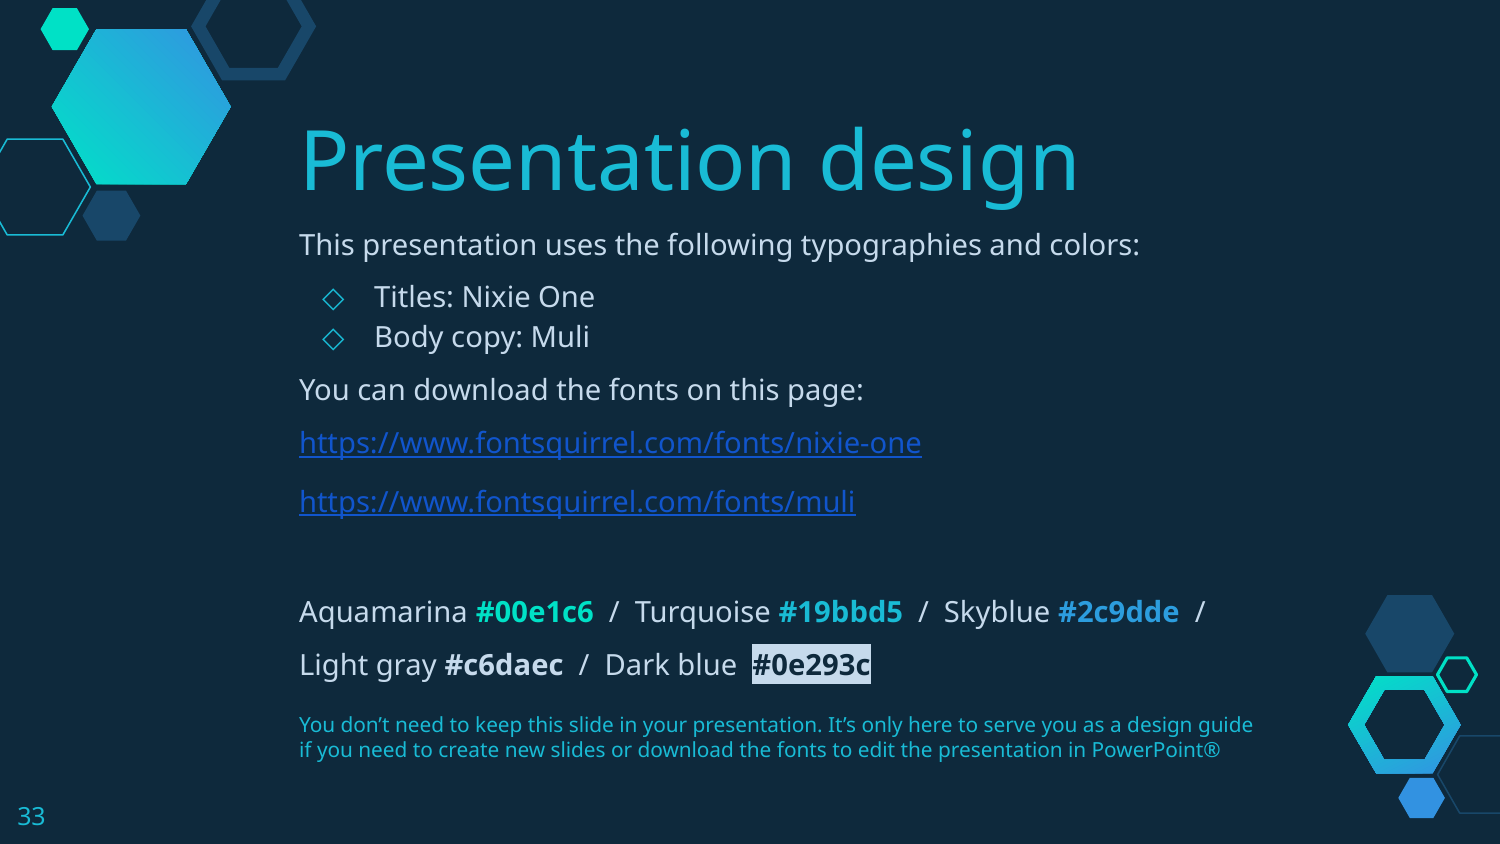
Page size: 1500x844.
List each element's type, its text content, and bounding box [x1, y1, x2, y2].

text_box You don’t need to keep this slide in your presentation. It’s only here to serve you as a design guide if you need to create new slides or download the fonts to edit the presentation in PowerPoint® [284, 696, 1275, 785]
title Presentation design [284, 115, 1311, 210]
slide_number 33 [2, 785, 93, 844]
list This presentation uses the following typographies and colors: Titles: Nixie One Body copy: Muli You can download the fonts on this page: https://www.fontsquirrel.com/fonts/nixie-one https://www.fontsquirrel.com/fonts/muli Aquamarina #00e1c6 / Turquoise #19bbd5 / Skyblue #2c9dde / Light gray #c6daec / Dark blue #0e293c [284, 210, 1425, 635]
